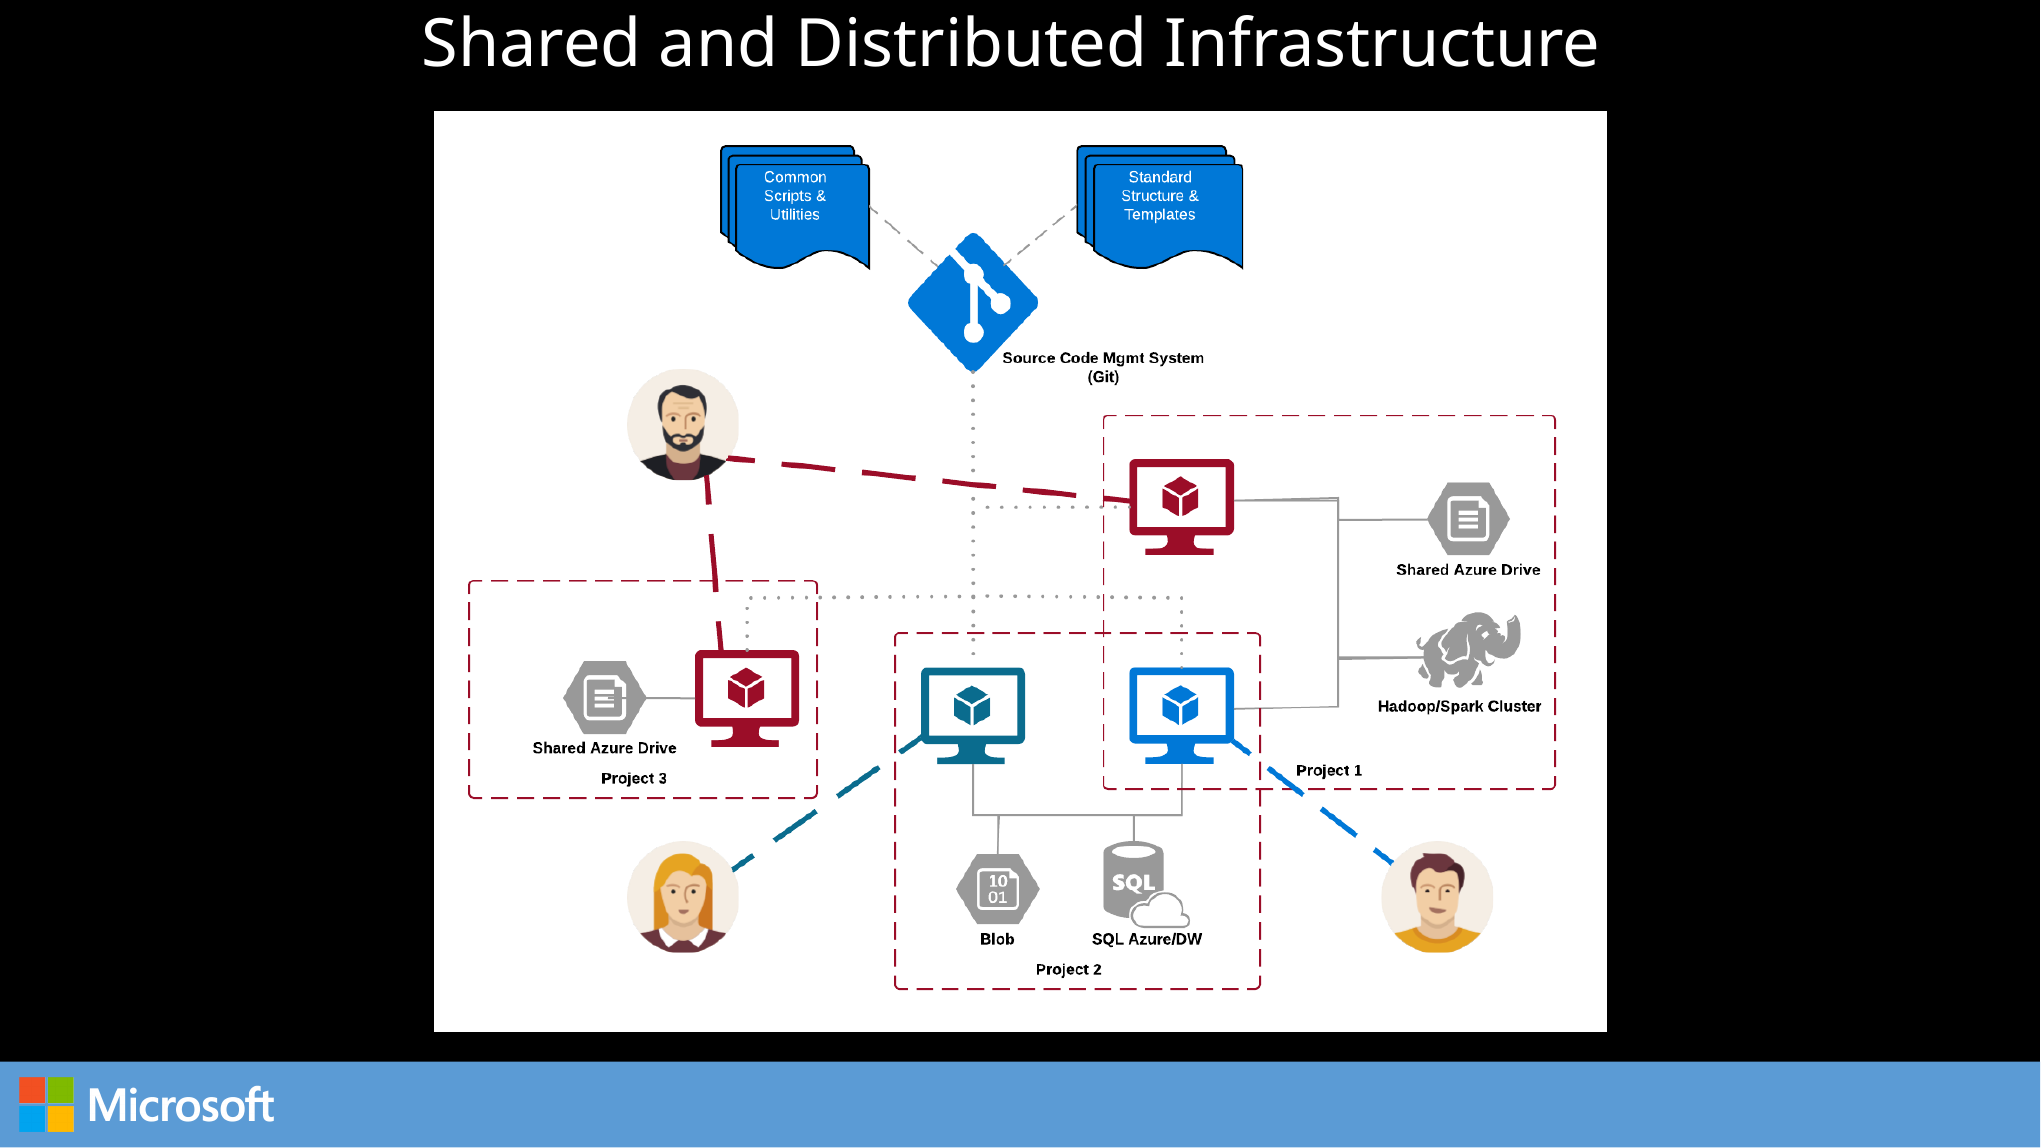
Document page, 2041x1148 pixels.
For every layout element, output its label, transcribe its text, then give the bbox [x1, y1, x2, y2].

picture [434, 111, 1607, 1032]
text_box Shared and Distributed Infrastructure [0, 1, 2041, 137]
picture [19, 1077, 274, 1132]
